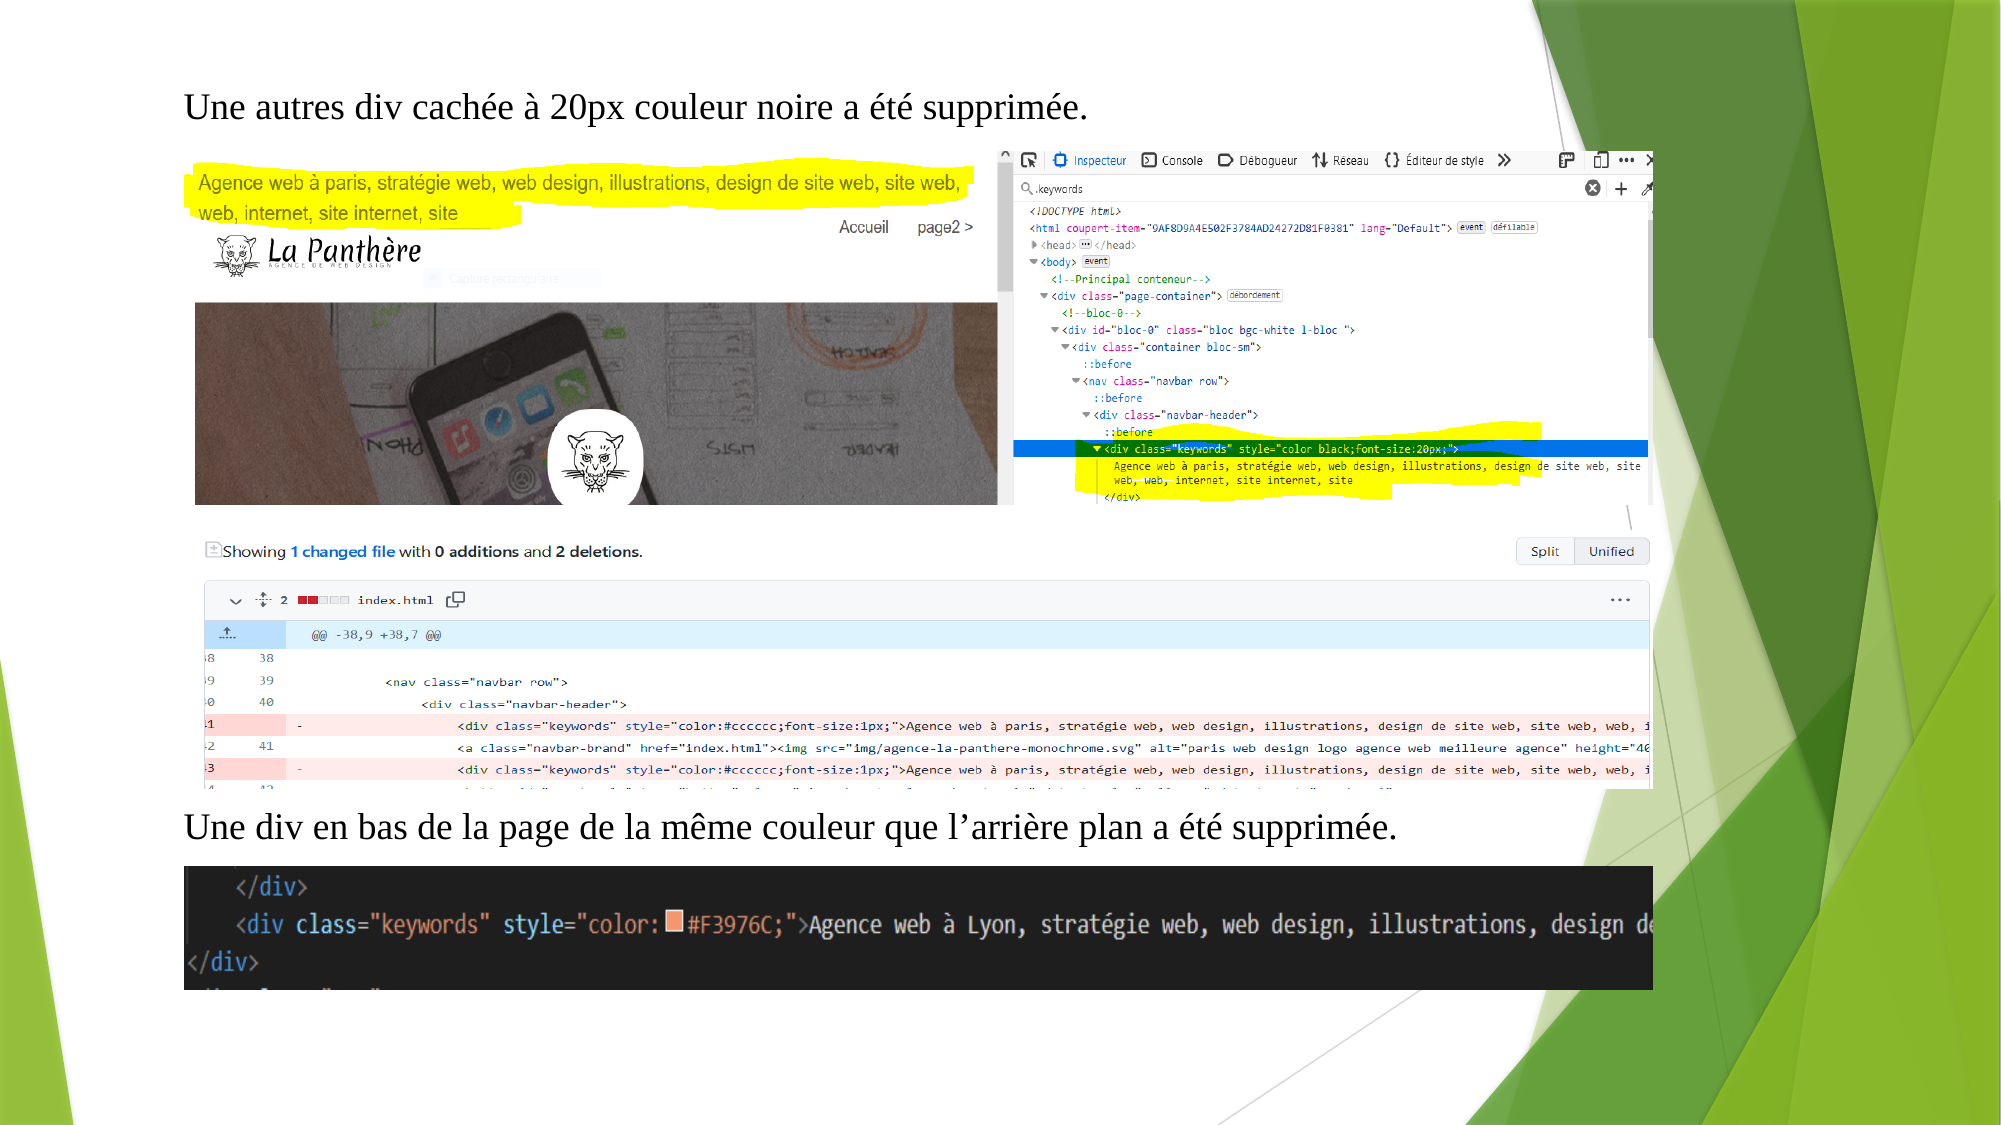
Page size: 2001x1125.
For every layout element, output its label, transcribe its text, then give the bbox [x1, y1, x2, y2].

title Une autres div cachée à 20px couleur noire a été supprimée. Une div en bas de la page de la même couleur que l’arrière plan a été supprimée. [168, 74, 1653, 996]
picture [184, 530, 1654, 790]
picture [184, 865, 1654, 990]
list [184, 151, 1654, 505]
text_box [176, 701, 1661, 919]
